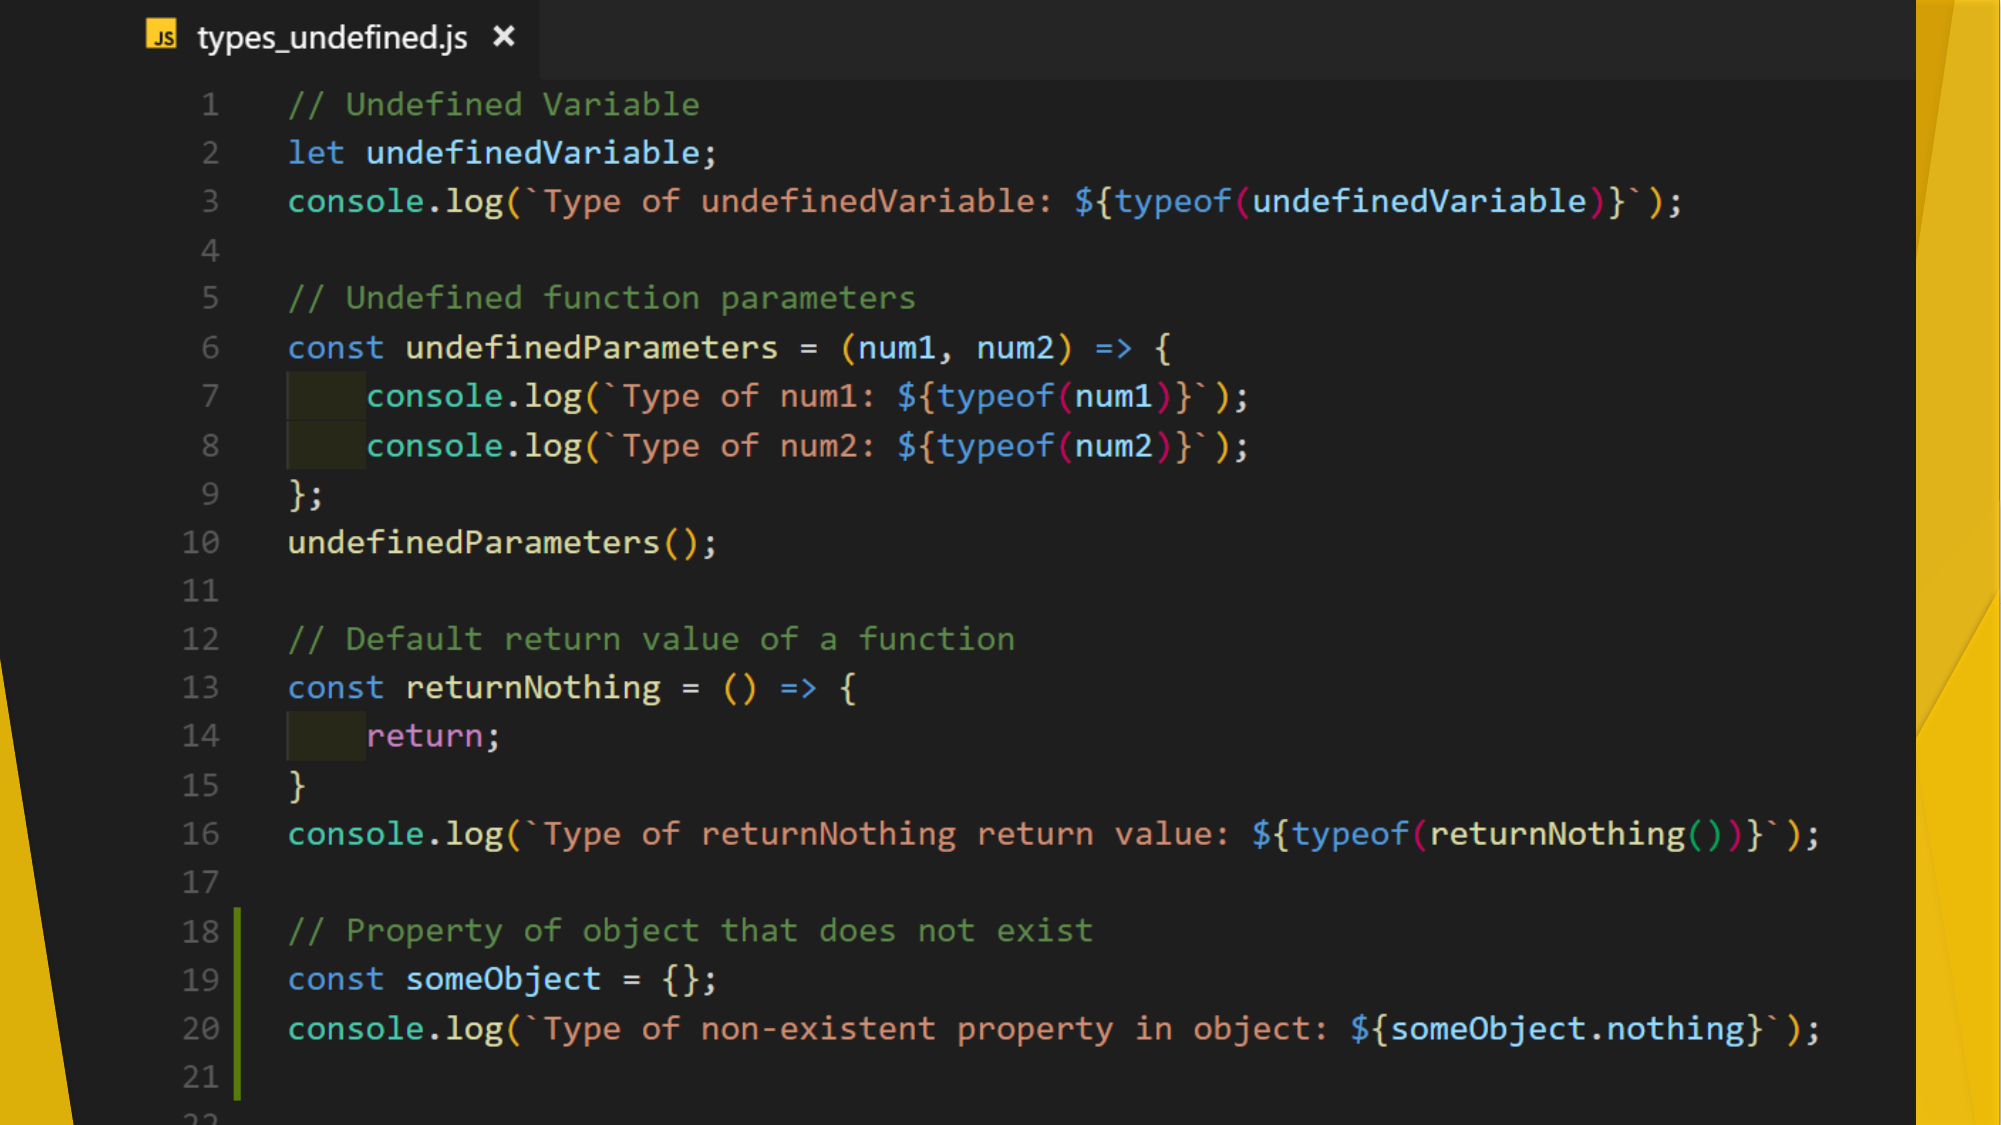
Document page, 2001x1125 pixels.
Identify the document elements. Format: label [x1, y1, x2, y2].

picture [133, 0, 1916, 1125]
